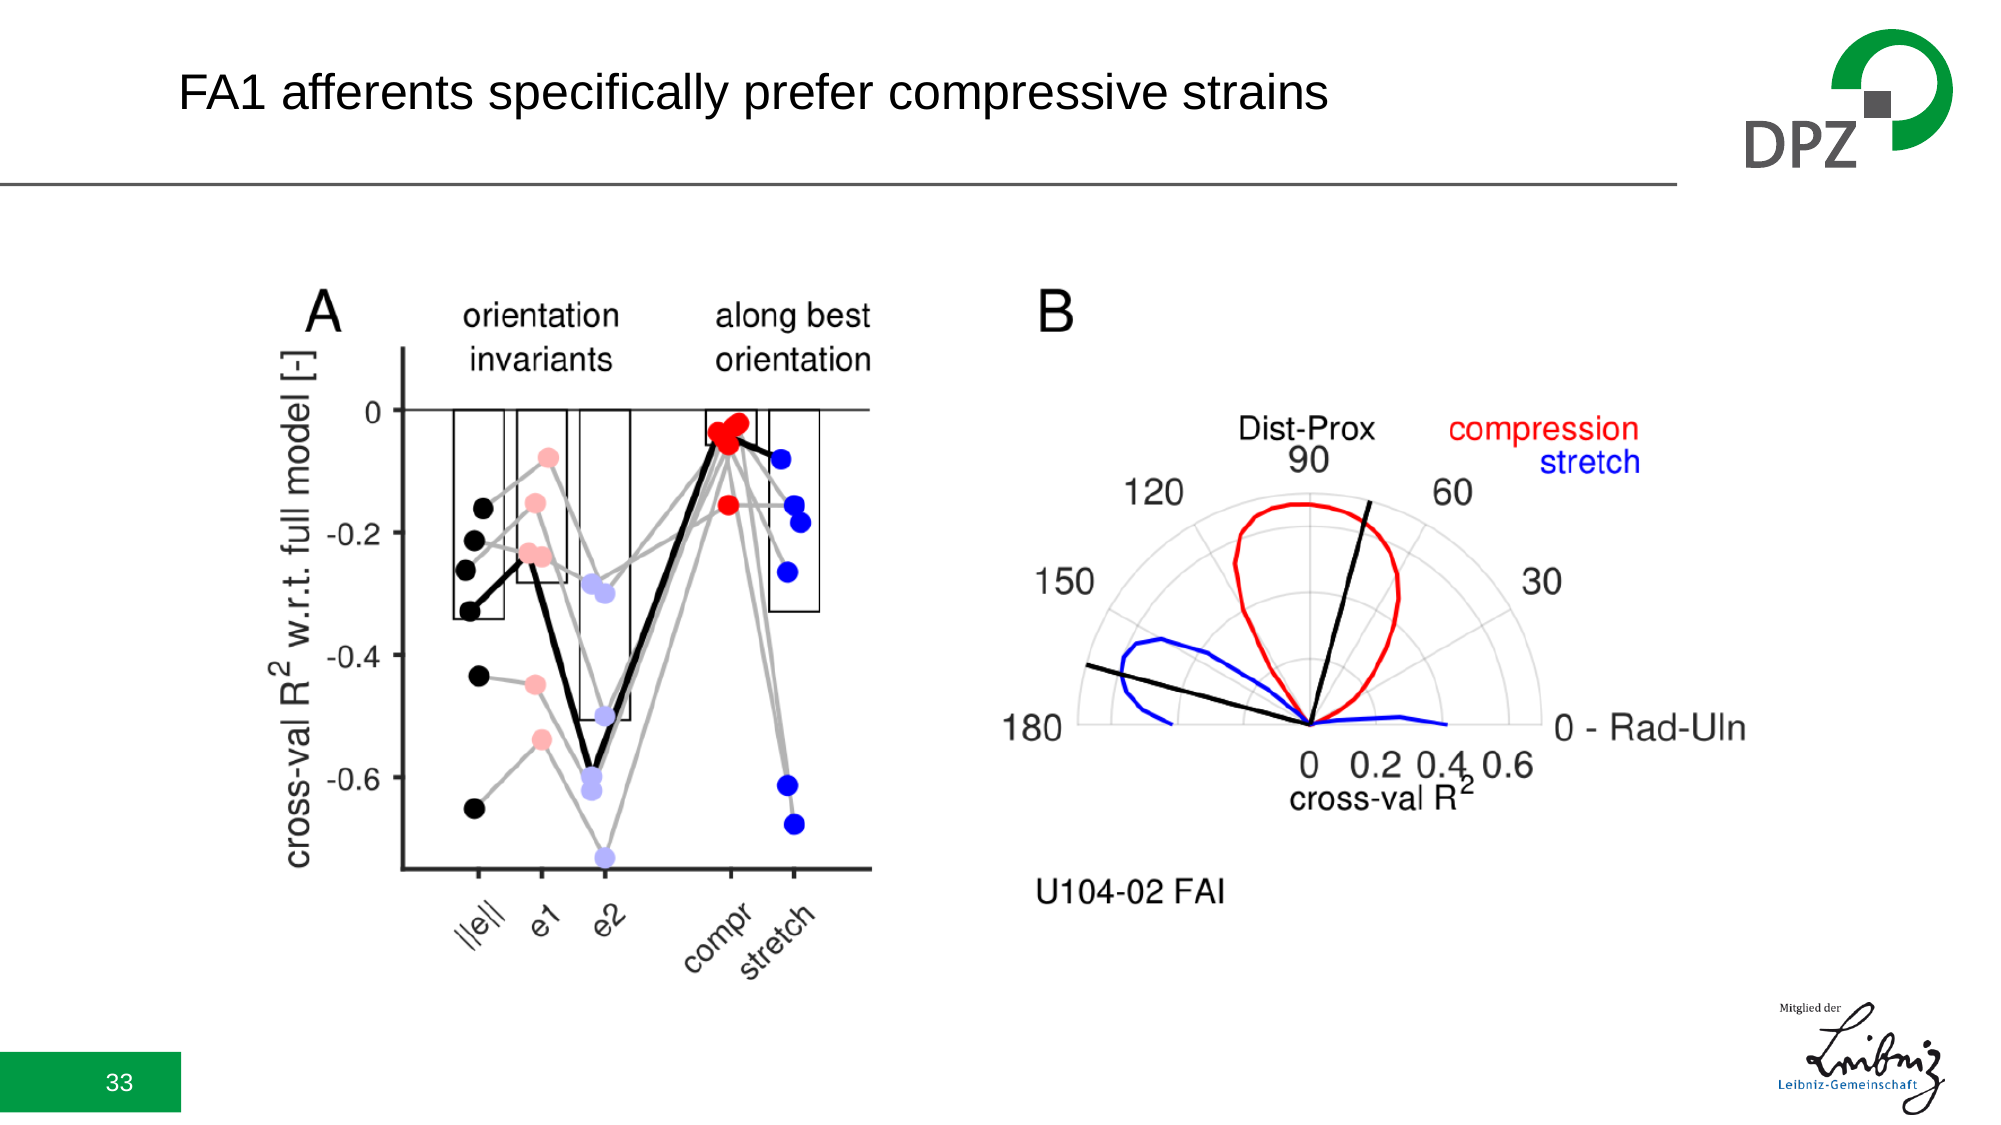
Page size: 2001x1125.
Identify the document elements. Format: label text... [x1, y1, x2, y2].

picture [233, 255, 1766, 996]
picture [1779, 1002, 1945, 1115]
title FA1 afferents specifically prefer compressive strains [163, 42, 1579, 137]
slide_number 33 [0, 1058, 149, 1123]
